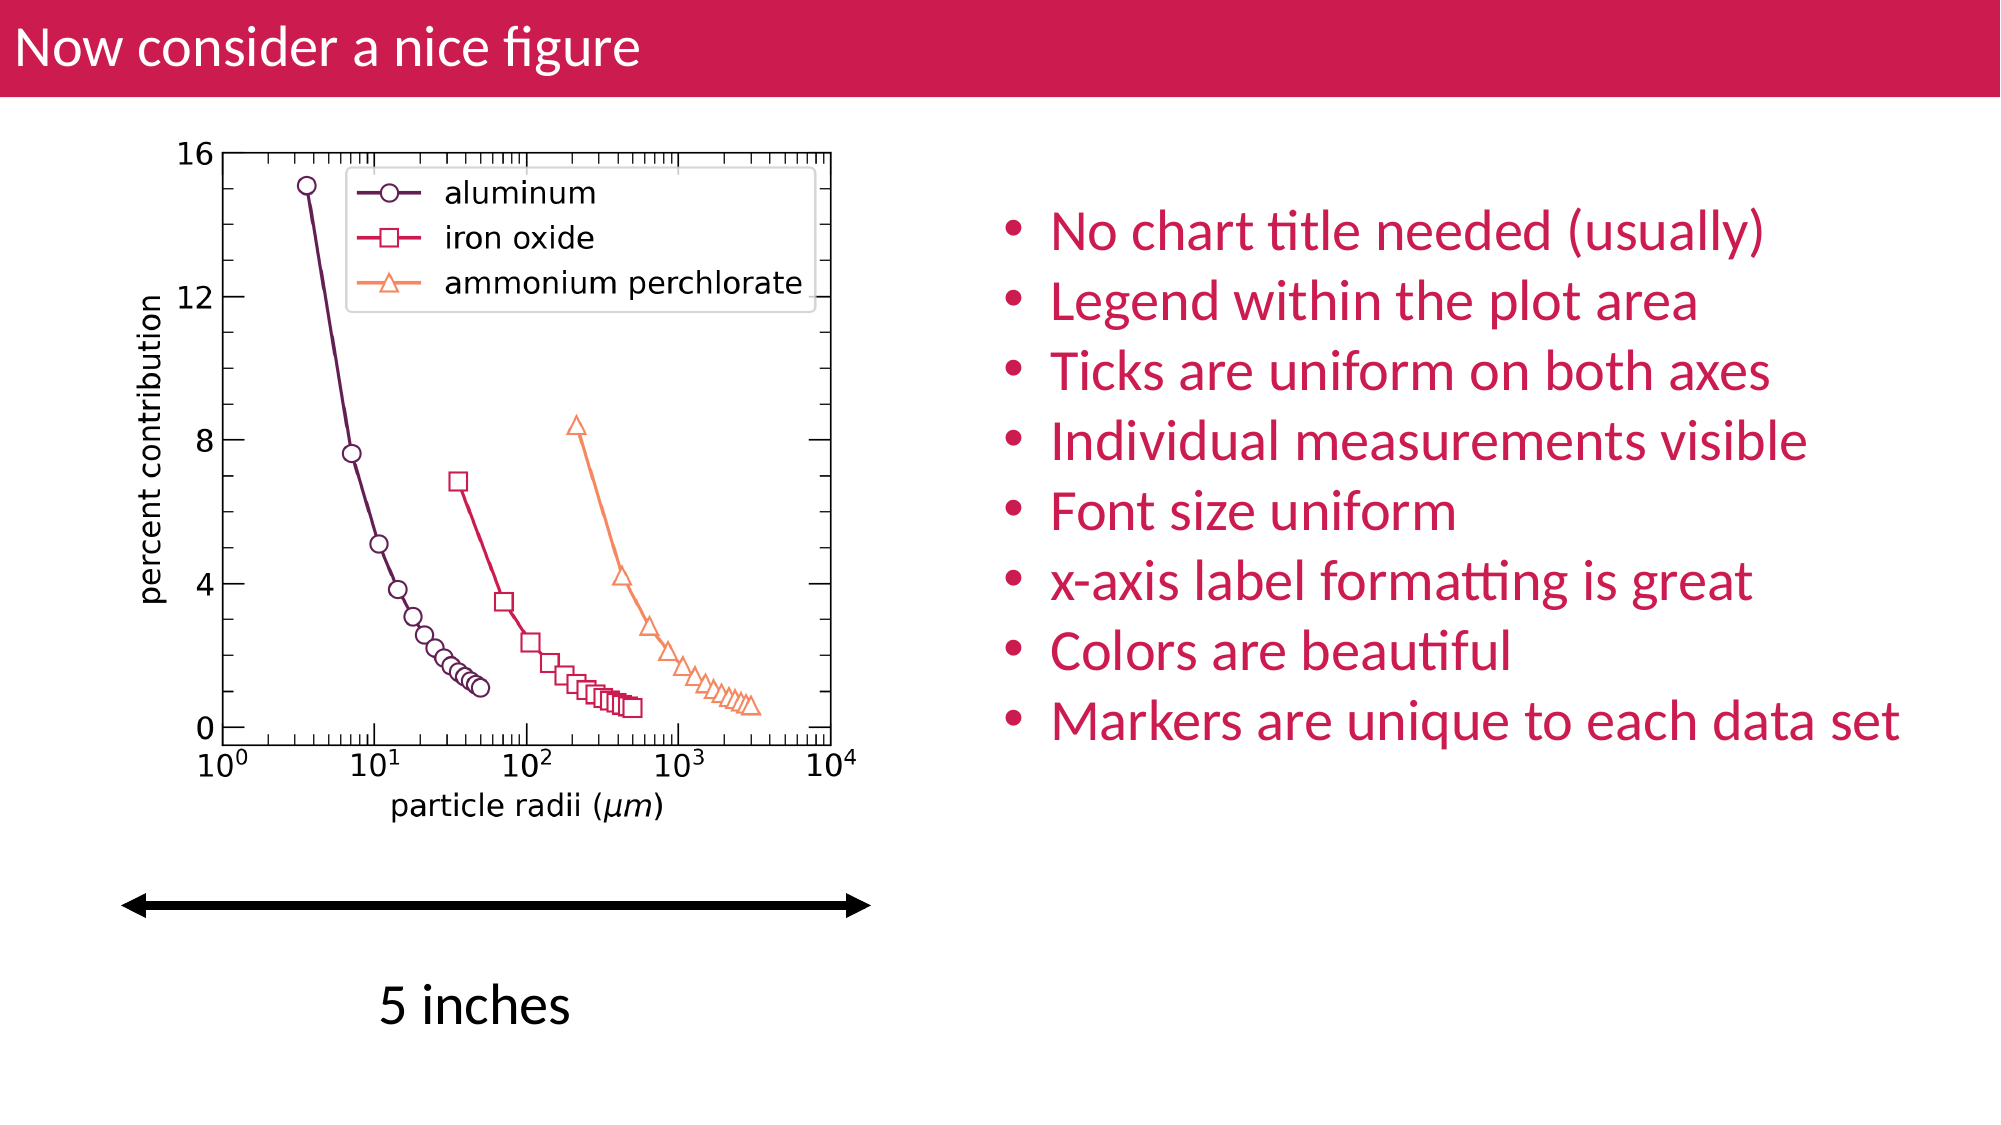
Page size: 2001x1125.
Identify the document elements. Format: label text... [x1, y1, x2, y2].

text_box 5 inches [363, 958, 587, 1044]
picture [120, 125, 872, 839]
text_box No chart title needed (usually) Legend within the plot area Ticks are uniform on both axes Individual measurements visible Font size uniform x-axis label formatting is great Colors are beautiful Markers are unique to each data set [988, 184, 1993, 760]
text_box [0, 86, 2000, 98]
text_box Now consider a nice figure [0, 1, 2000, 86]
